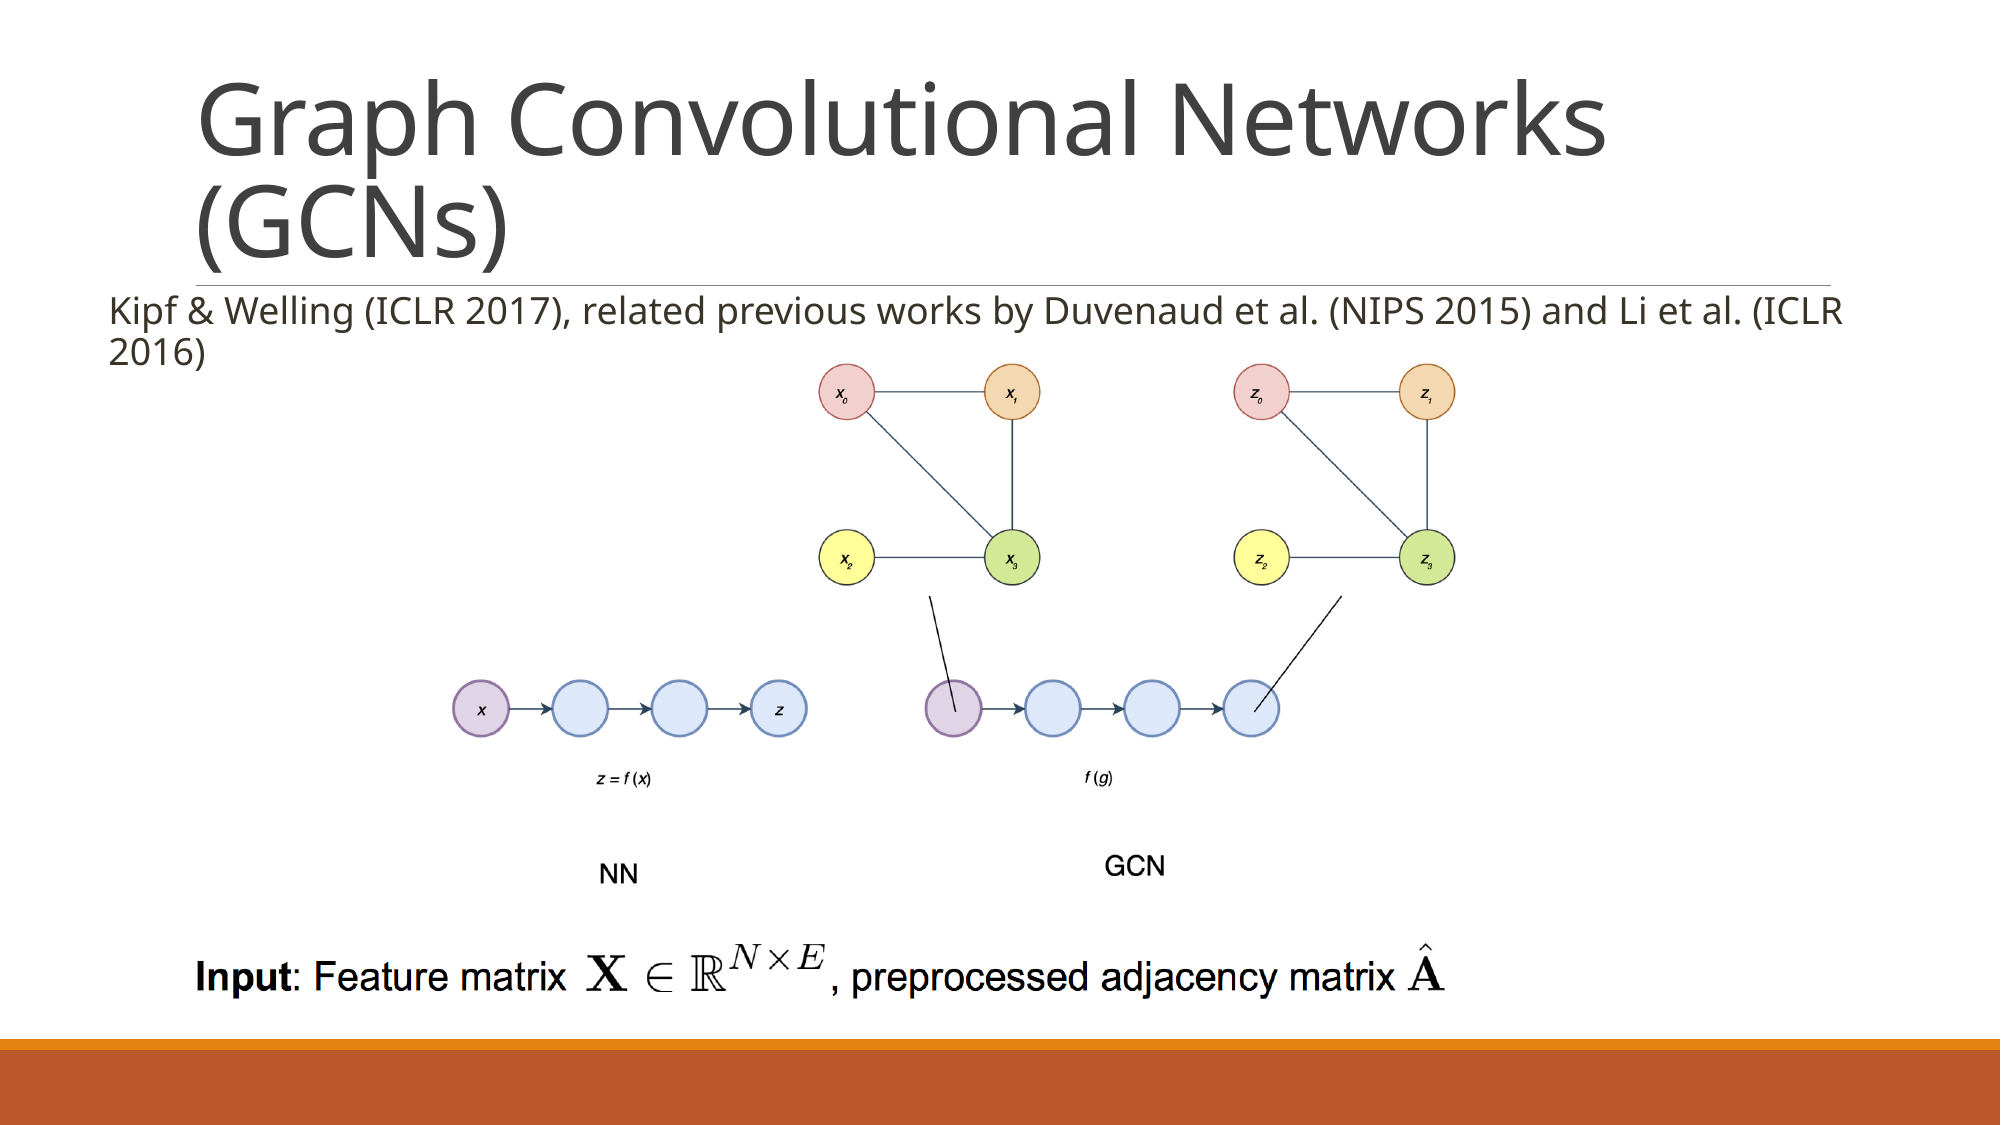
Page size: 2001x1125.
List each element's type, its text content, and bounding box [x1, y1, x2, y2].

title Graph Convolutional Networks (GCNs) [180, 47, 1830, 285]
list Kipf & Welling (ICLR 2017), related previous works by Duvenaud et al. (NIPS 2015) and Li et al. (ICLR 2016) [93, 285, 1917, 945]
picture [190, 935, 1459, 1016]
picture [403, 356, 1472, 898]
